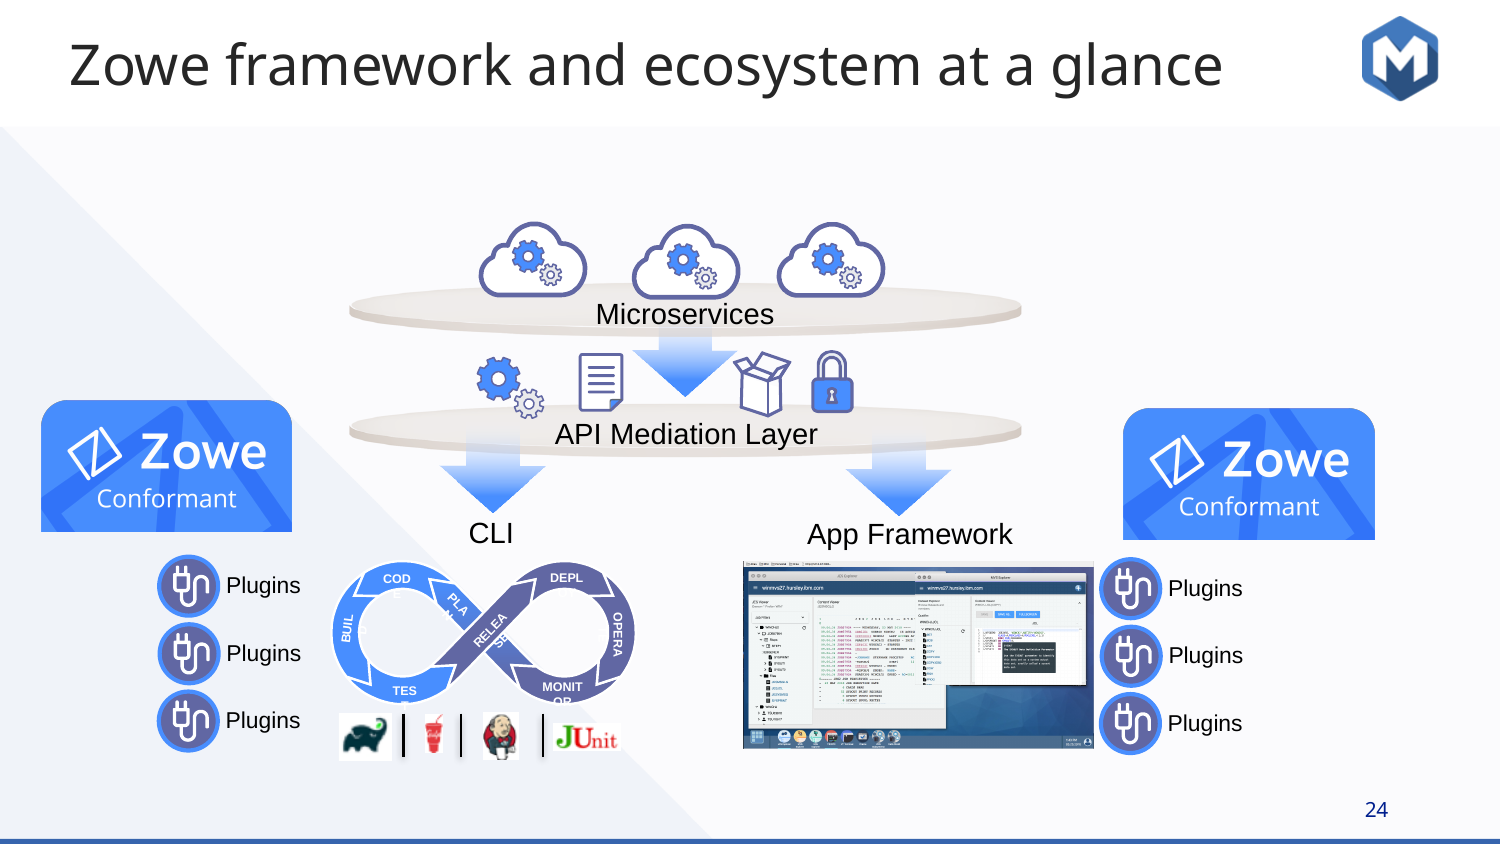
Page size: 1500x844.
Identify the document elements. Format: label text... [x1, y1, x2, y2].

picture [1123, 408, 1375, 540]
picture [1362, 16, 1440, 102]
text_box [158, 223, 1259, 761]
slide_number ‹#› [1349, 787, 1445, 833]
title Zowe framework and ecosystem at a glance [54, 26, 1350, 100]
picture [41, 400, 293, 533]
